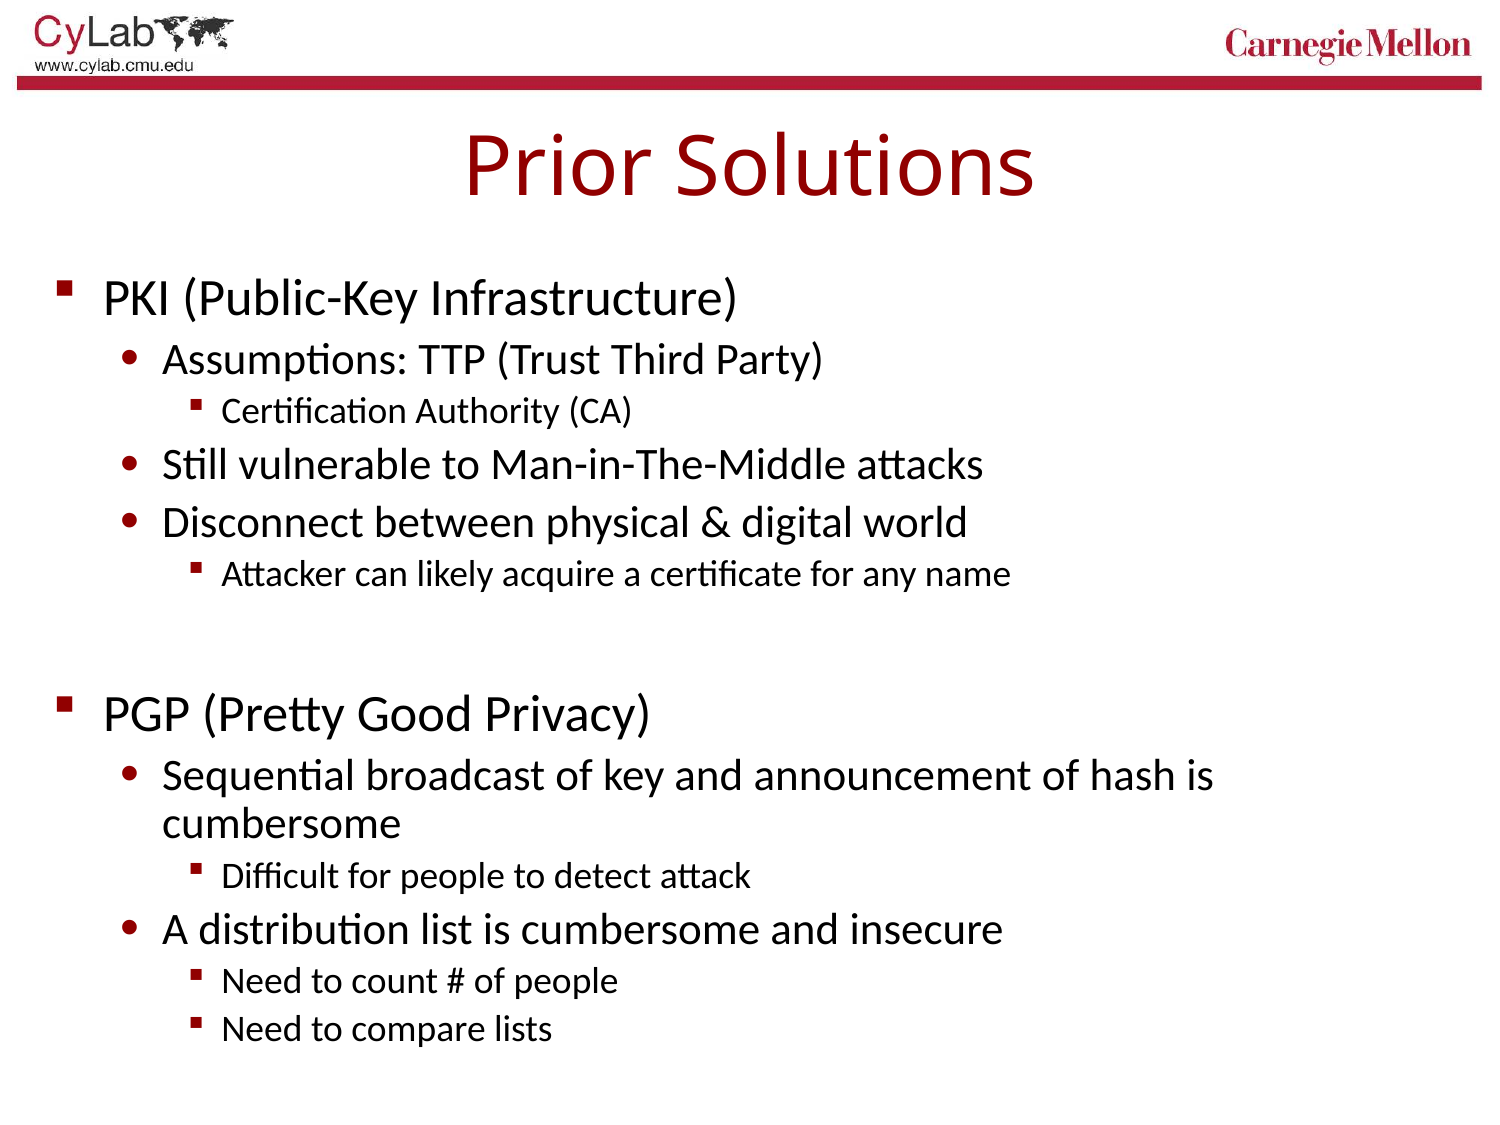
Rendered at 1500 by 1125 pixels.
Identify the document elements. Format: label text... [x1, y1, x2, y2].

list PKI (Public-Key Infrastructure) Assumptions: TTP (Trust Third Party) Certification Authority (CA) Still vulnerable to Man-in-The-Middle attacks Disconnect between physical & digital world Attacker can likely acquire a certificate for any name PGP (Pretty Good Privacy) Sequential broadcast of key and announcement of hash is cumbersome Difficult for people to detect attack A distribution list is cumbersome and insecure Need to count # of people Need to compare lists [37, 262, 1463, 1063]
picture [0, 0, 1500, 87]
title Prior Solutions [0, 87, 1500, 238]
